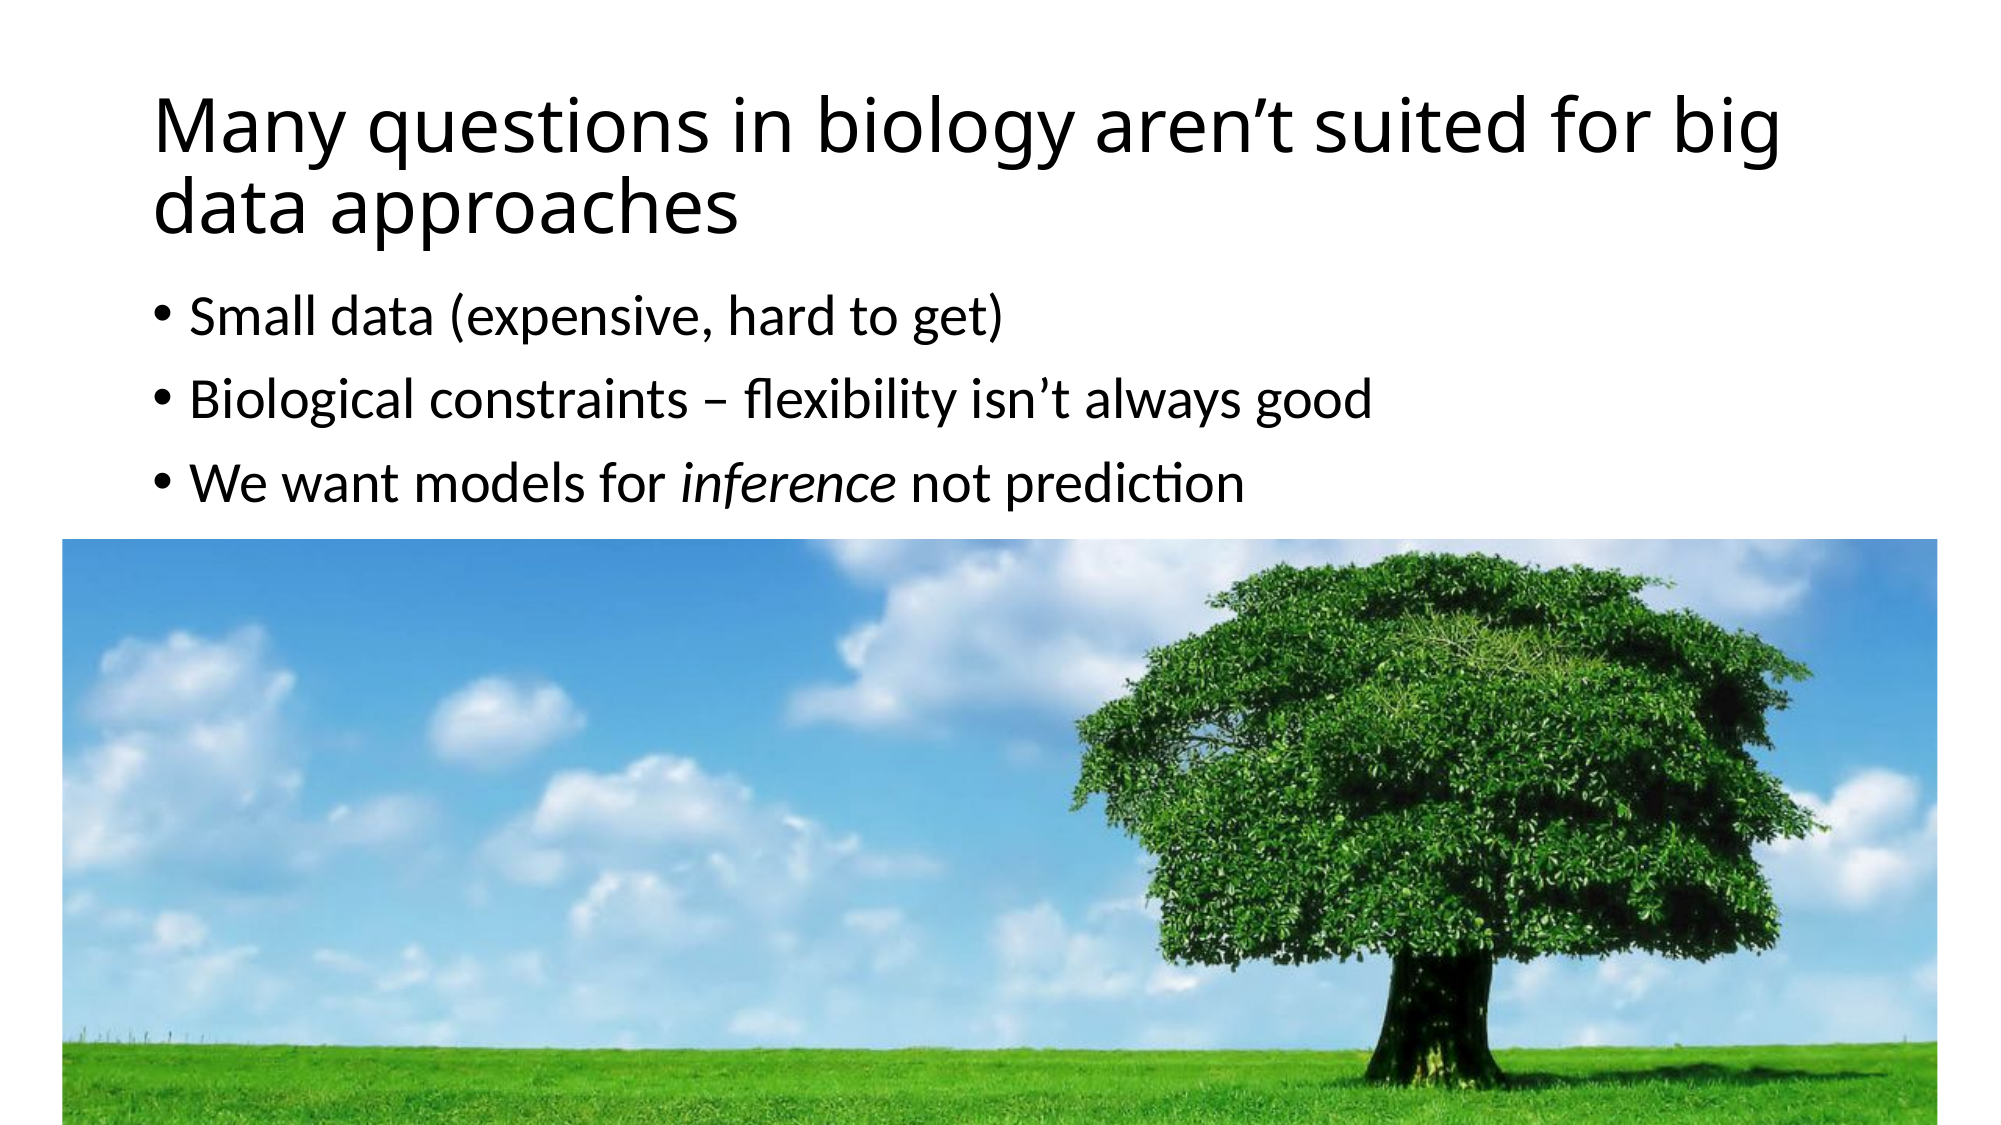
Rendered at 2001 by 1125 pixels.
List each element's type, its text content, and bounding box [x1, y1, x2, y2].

title Many questions in biology aren’t suited for big data approaches [137, 59, 1863, 277]
list Small data (expensive, hard to get) Biological constraints – flexibility isn’t always good We want models for inference not prediction [137, 277, 1863, 538]
picture [62, 538, 1938, 1125]
